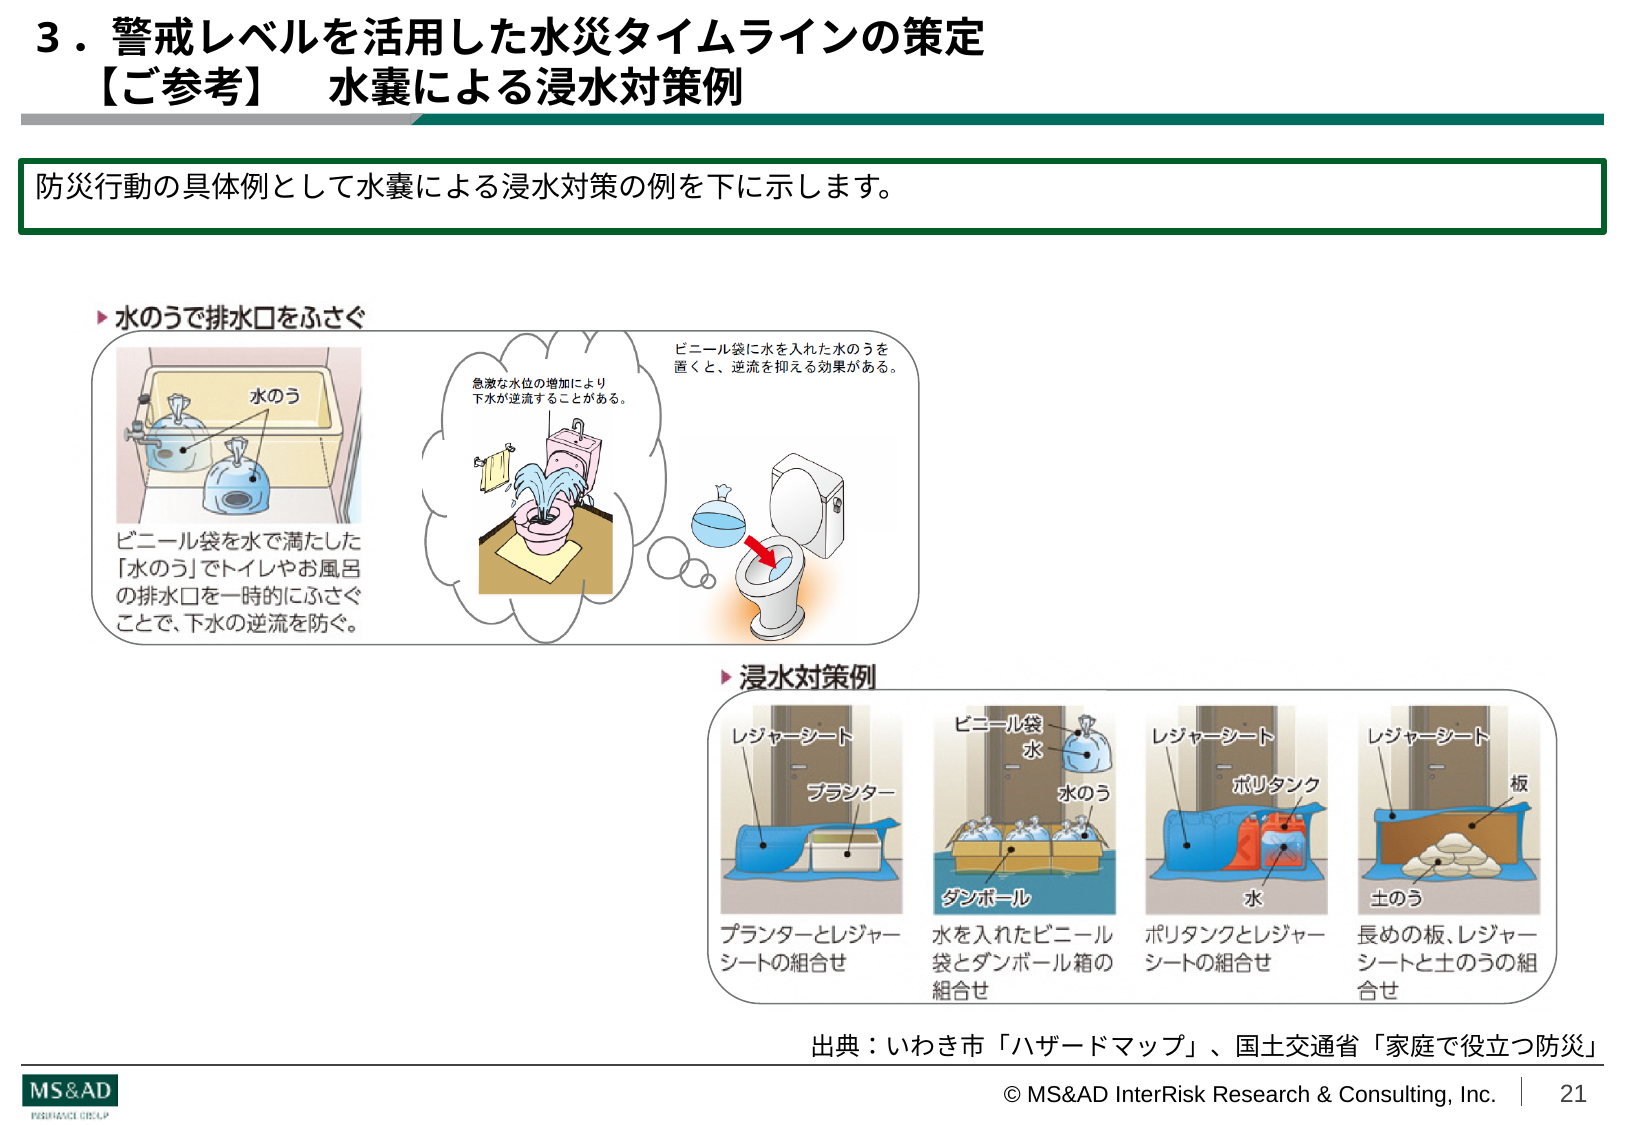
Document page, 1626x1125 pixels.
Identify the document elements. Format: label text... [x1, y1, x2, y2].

picture [21, 1073, 118, 1121]
text_box 防災行動の具体例として水嚢による浸水対策の例を下に示します。 [19, 159, 1606, 234]
title 3．警戒レベルを活用した水災タイムラインの策定 【ご参考】 水嚢による浸水対策例 [21, 19, 1604, 114]
text_box 出典：いわき市「ハザードマップ」、国土交通省「家庭で役立つ防災」 [824, 1029, 1596, 1059]
picture [422, 330, 908, 645]
picture [710, 654, 1557, 1012]
picture [70, 295, 376, 646]
text_box [379, 328, 872, 647]
text_box [913, 355, 921, 621]
text_box 21 [1545, 1070, 1616, 1118]
